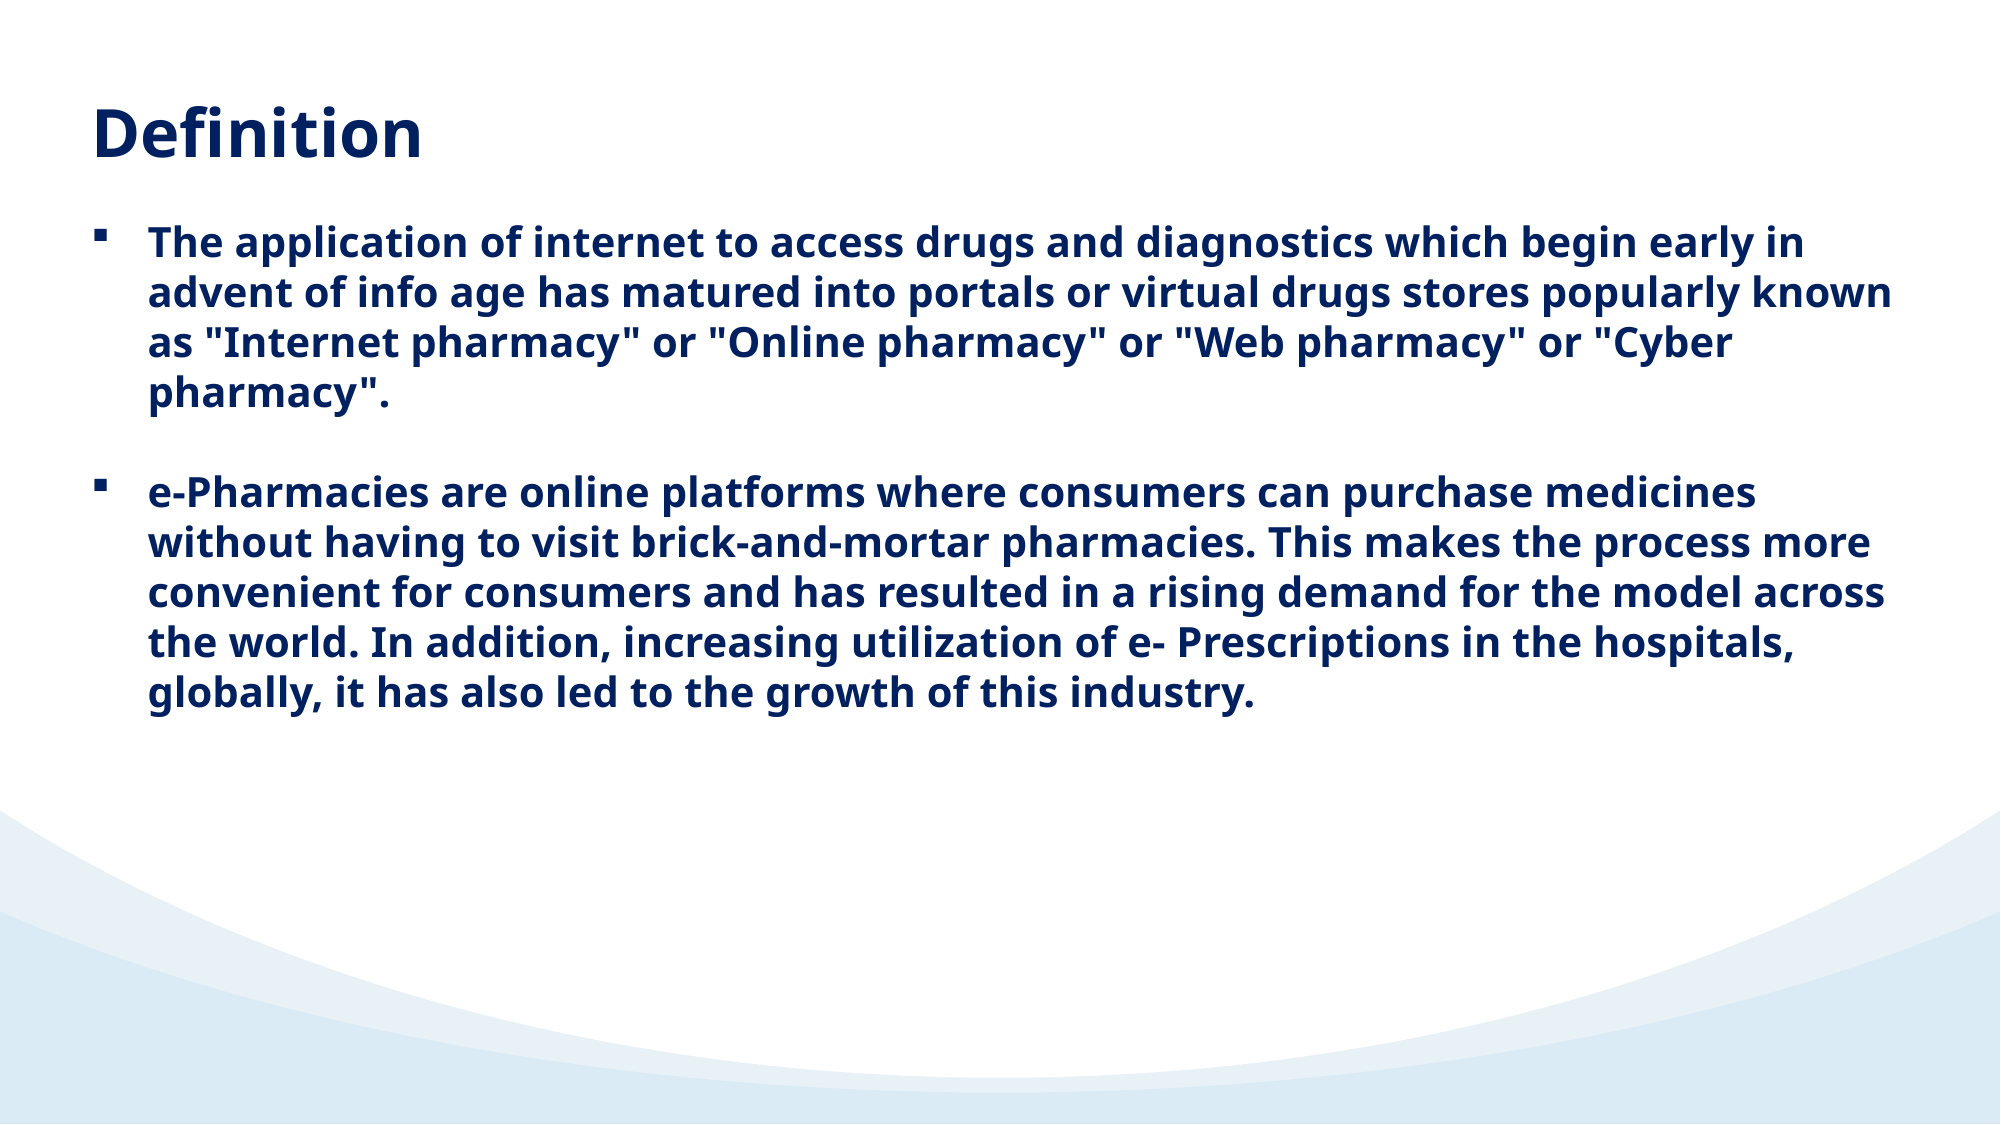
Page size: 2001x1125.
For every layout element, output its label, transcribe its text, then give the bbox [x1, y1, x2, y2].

text_box Definition The application of internet to access drugs and diagnostics which begin early in advent of info age has matured into portals or virtual drugs stores popularly known as "Internet pharmacy" or "Online pharmacy" or "Web pharmacy" or "Cyber pharmacy". e-Pharmacies are online platforms where consumers can purchase medicines without having to visit brick-and-mortar pharmacies. This makes the process more convenient for consumers and has resulted in a rising demand for the model across the world. In addition, increasing utilization of e- Prescriptions in the hospitals, globally, it has also led to the growth of this industry. [76, 83, 1941, 724]
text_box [0, 810, 2000, 1124]
